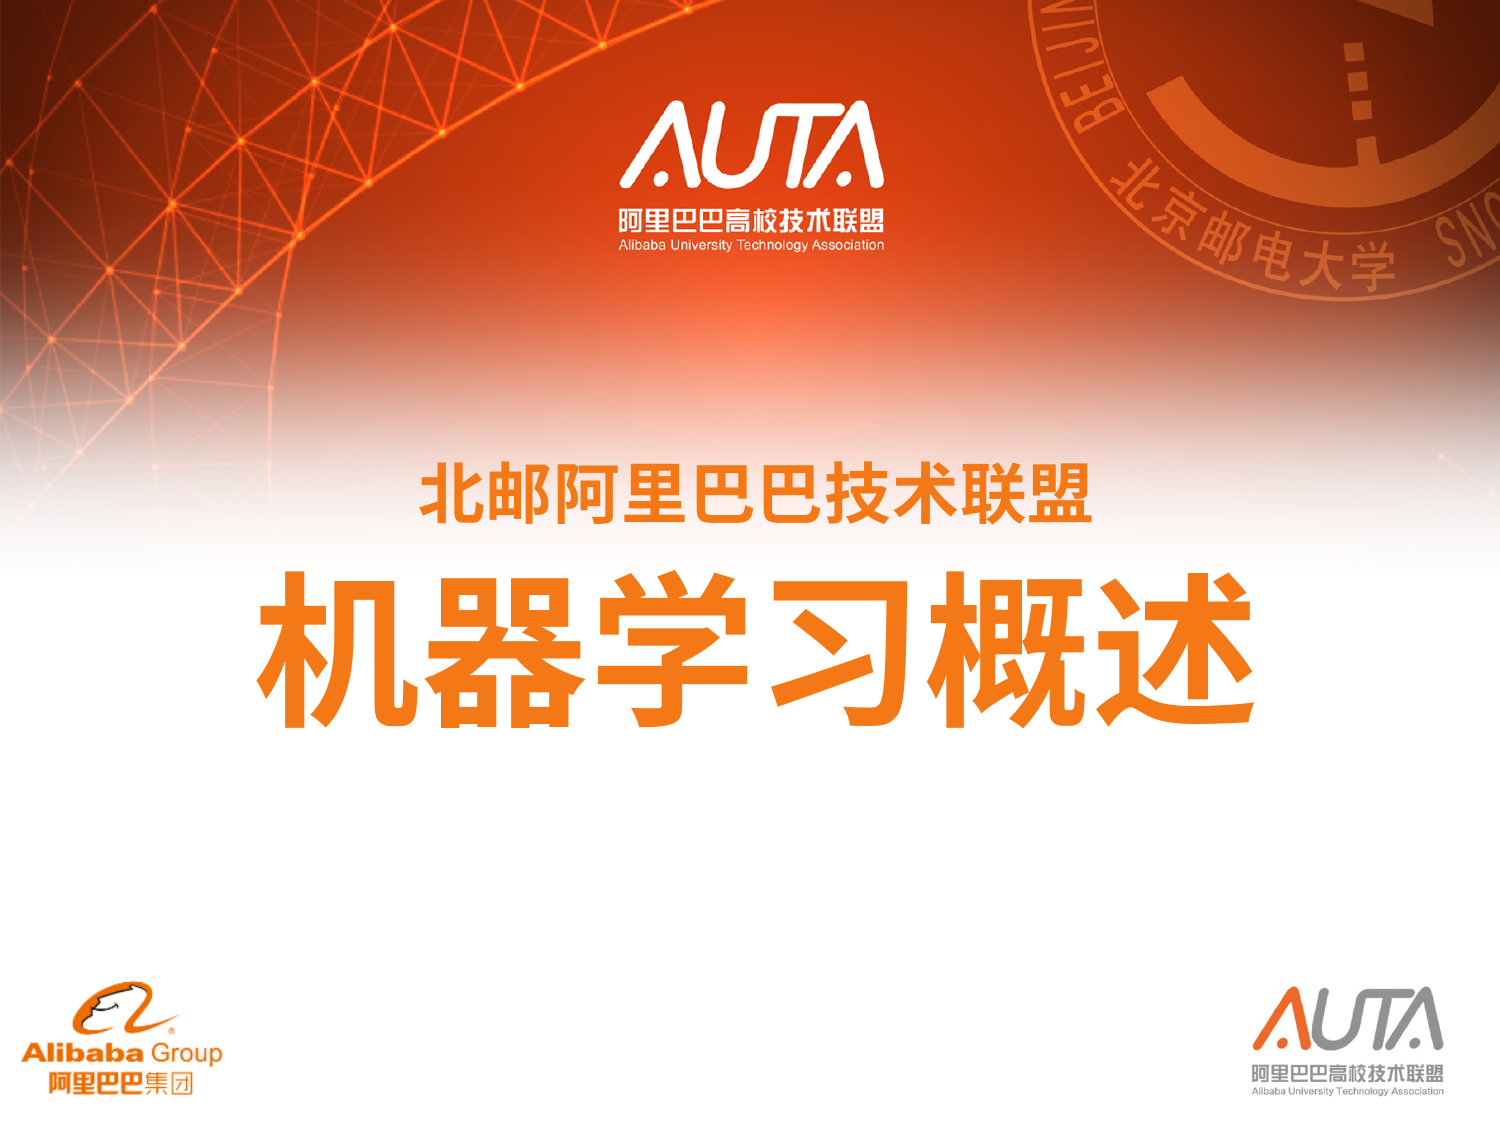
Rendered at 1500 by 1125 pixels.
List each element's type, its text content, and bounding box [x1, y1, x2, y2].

picture [14, 972, 230, 1101]
picture [0, 0, 1500, 570]
picture [1197, 954, 1499, 1125]
text_box 机器学习概述 [88, 579, 1425, 754]
